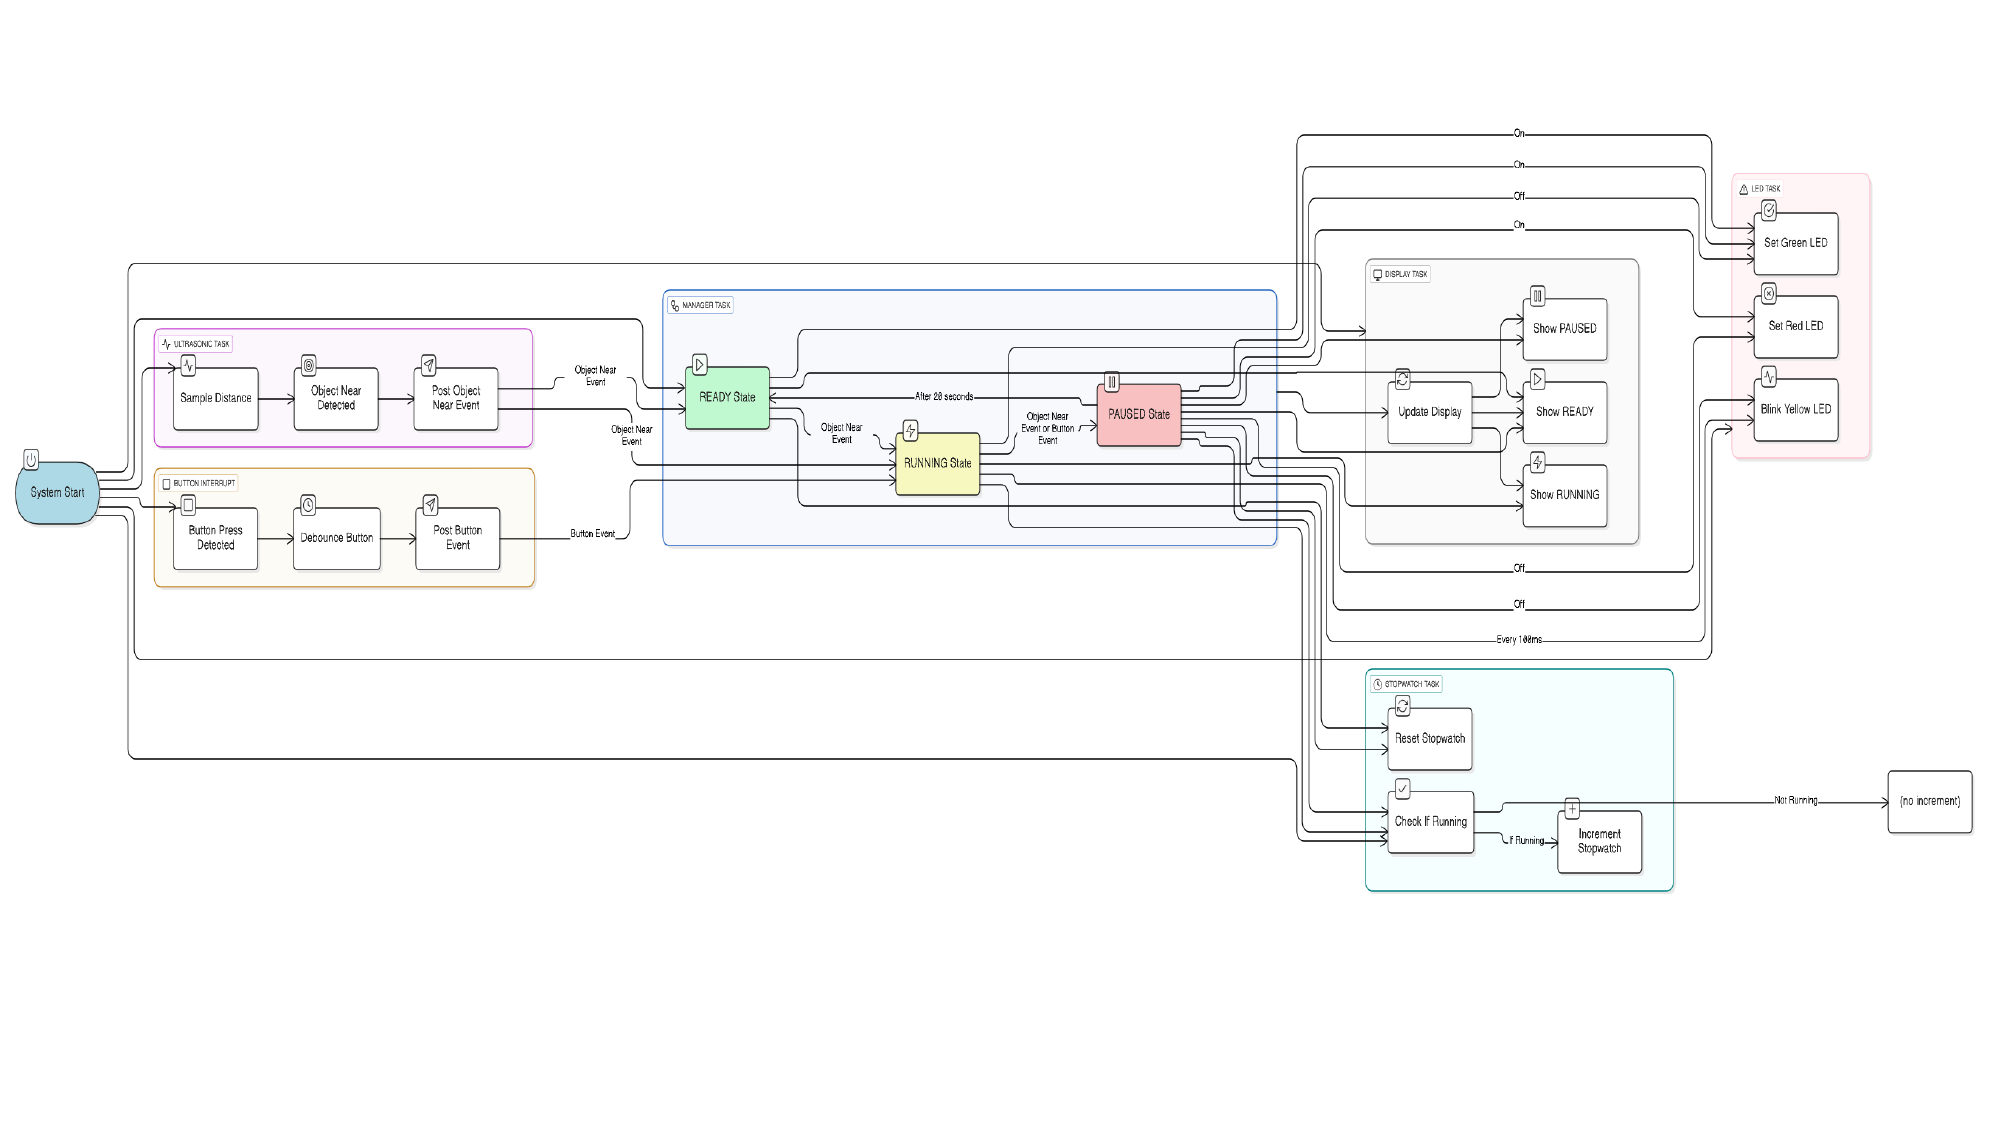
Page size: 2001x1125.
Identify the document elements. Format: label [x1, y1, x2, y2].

picture [0, 113, 1987, 973]
